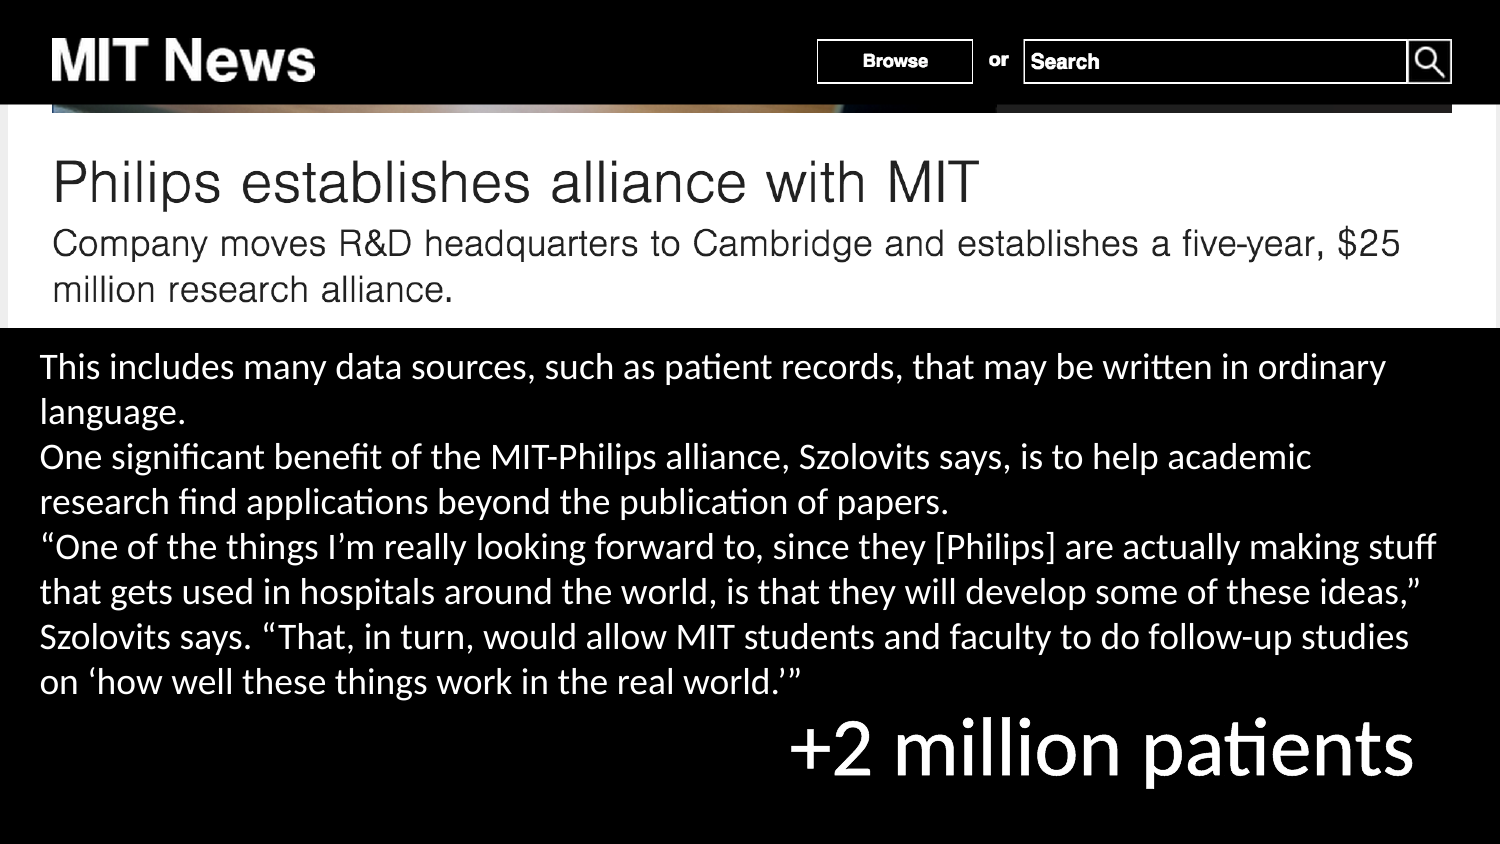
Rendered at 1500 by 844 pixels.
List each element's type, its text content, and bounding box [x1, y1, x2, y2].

text_box This includes many data sources, such as patient records, that may be written in ordinary language. One significant benefit of the MIT-Philips alliance, Szolovits says, is to help academic research find applications beyond the publication of papers. “One of the things I’m really looking forward to, since they [Philips] are actually making stuff that gets used in hospitals around the world, is that they will develop some of these ideas,” Szolovits says. “That, in turn, would allow MIT students and faculty to do follow-up studies on ‘how well these things work in the real world.’” [24, 336, 1463, 710]
picture [0, 21, 1500, 328]
text_box +2 million patients [774, 684, 1431, 800]
